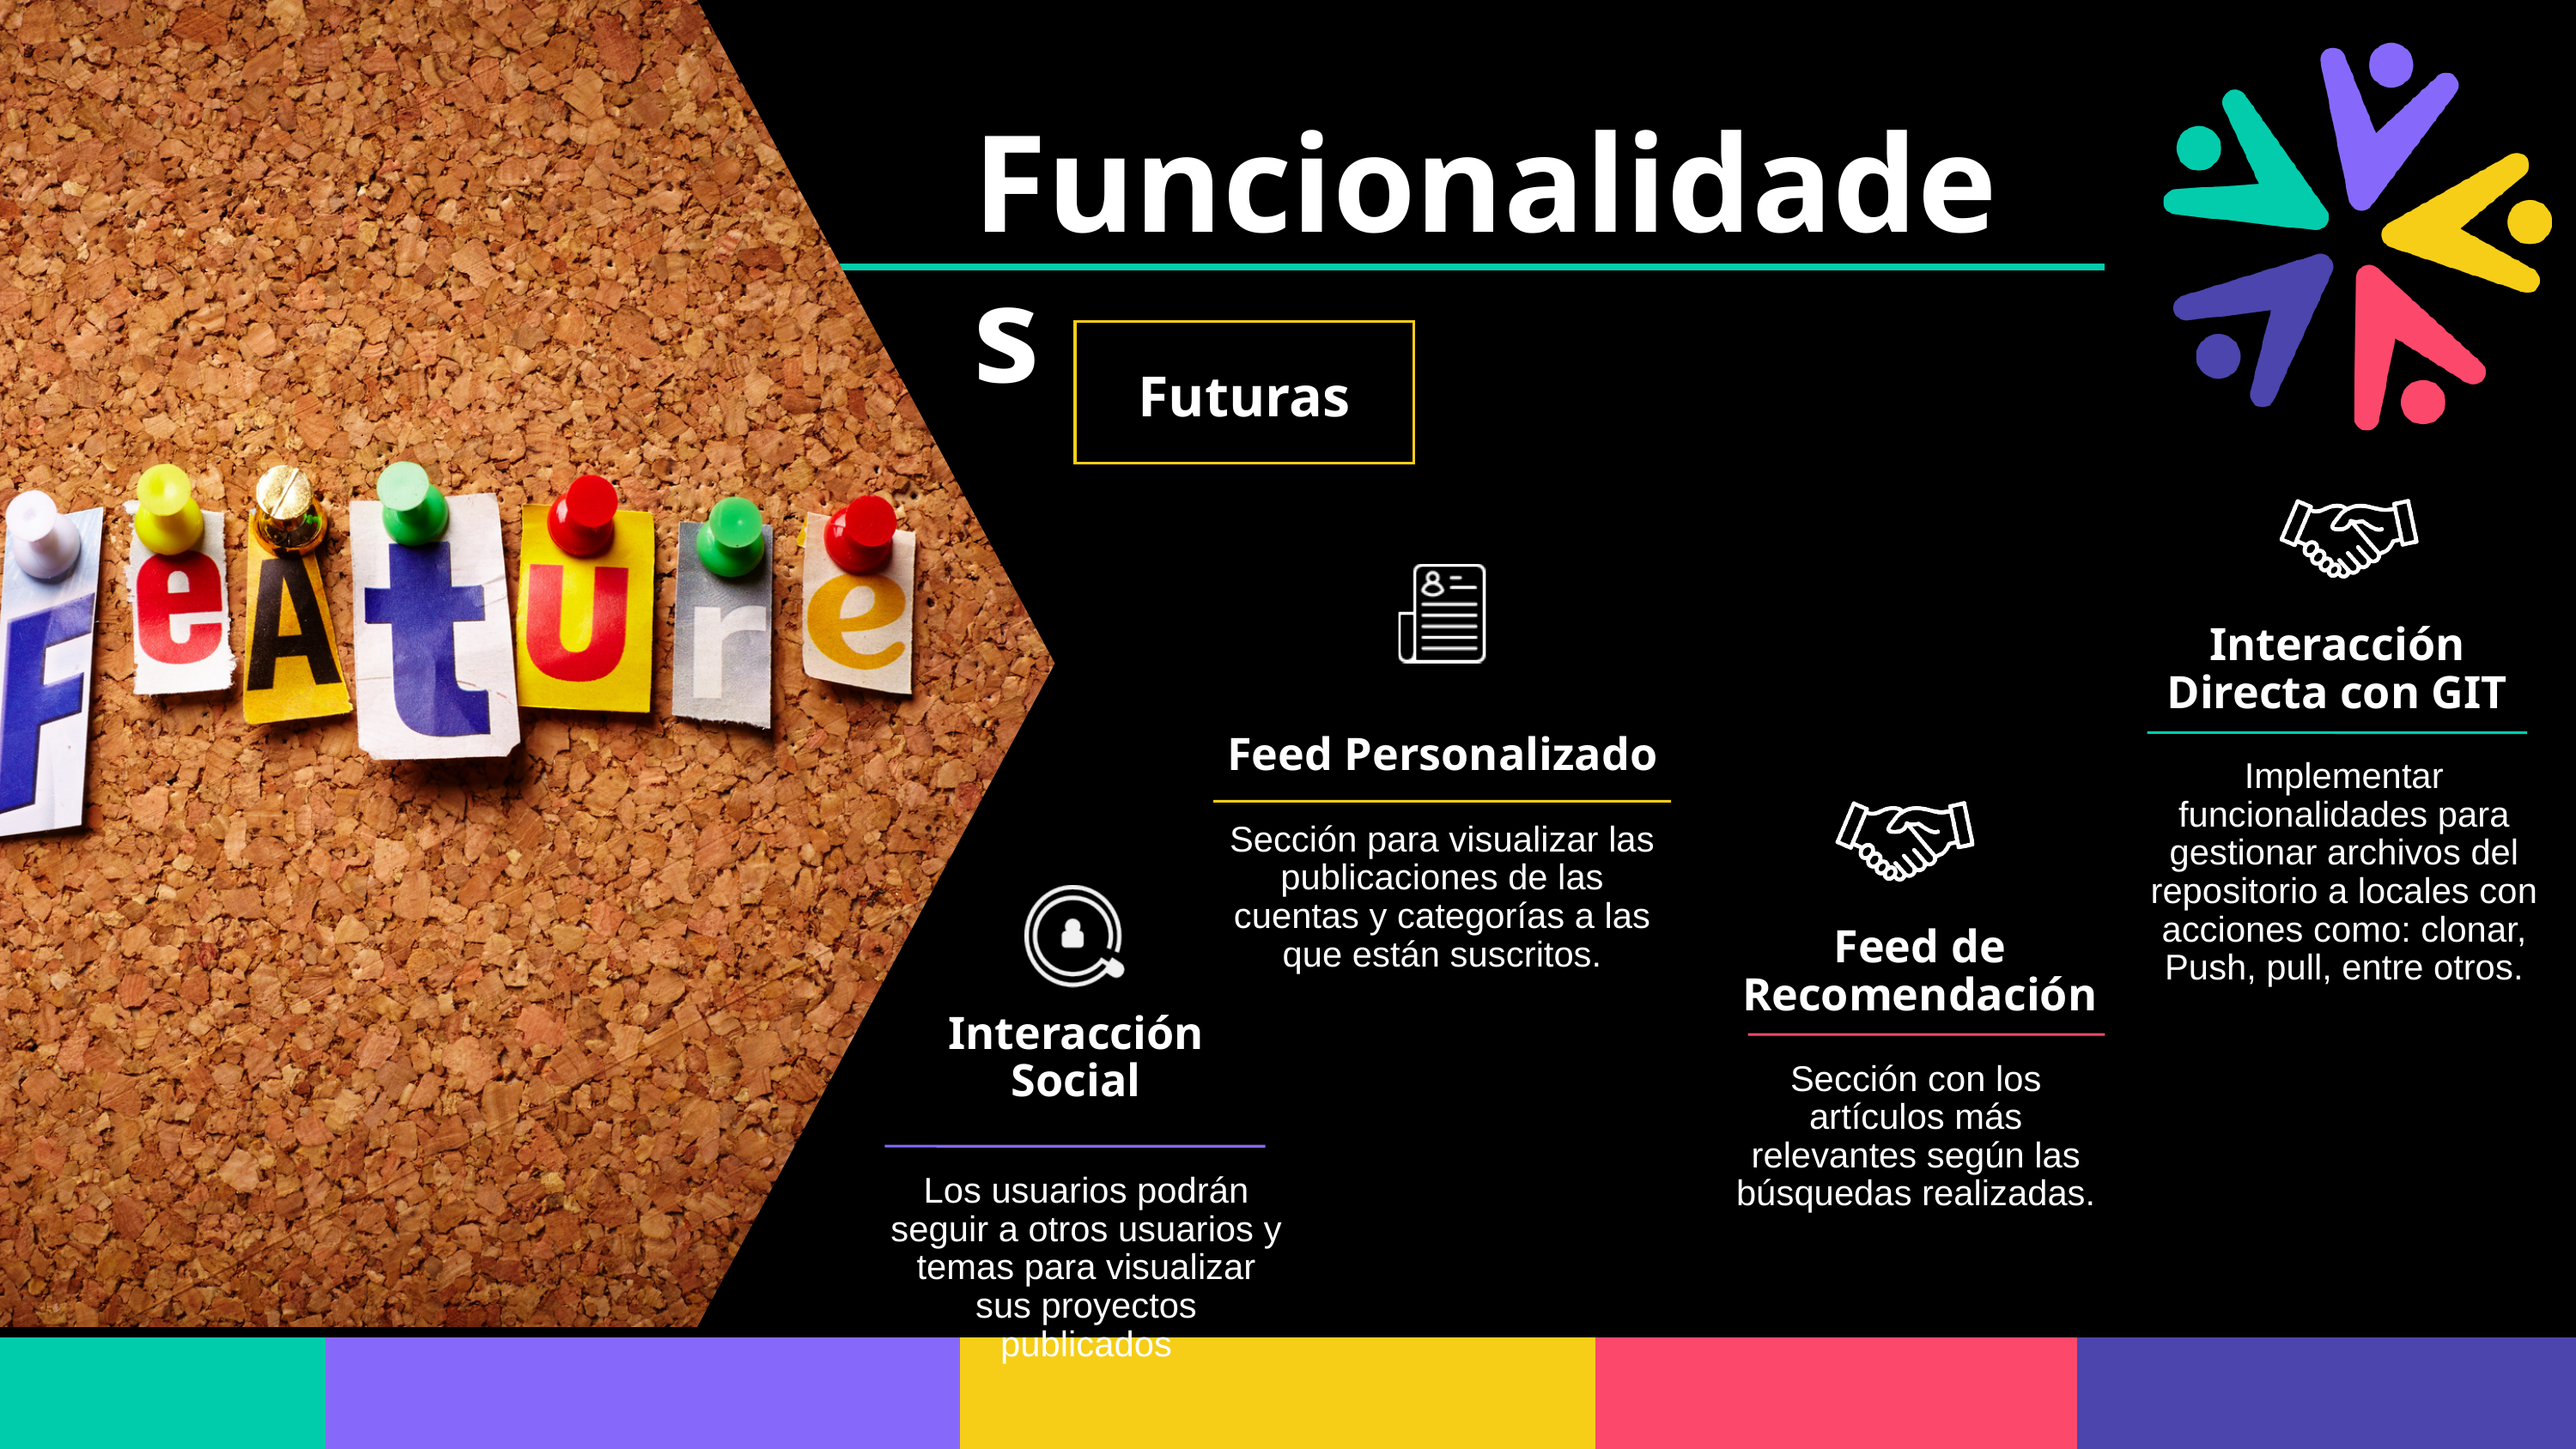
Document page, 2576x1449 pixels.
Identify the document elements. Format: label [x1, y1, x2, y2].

text_box [0, 40, 2576, 1449]
text_box [1074, 321, 1414, 464]
text_box [0, 0, 1055, 1327]
text_box [1059, 263, 2105, 271]
